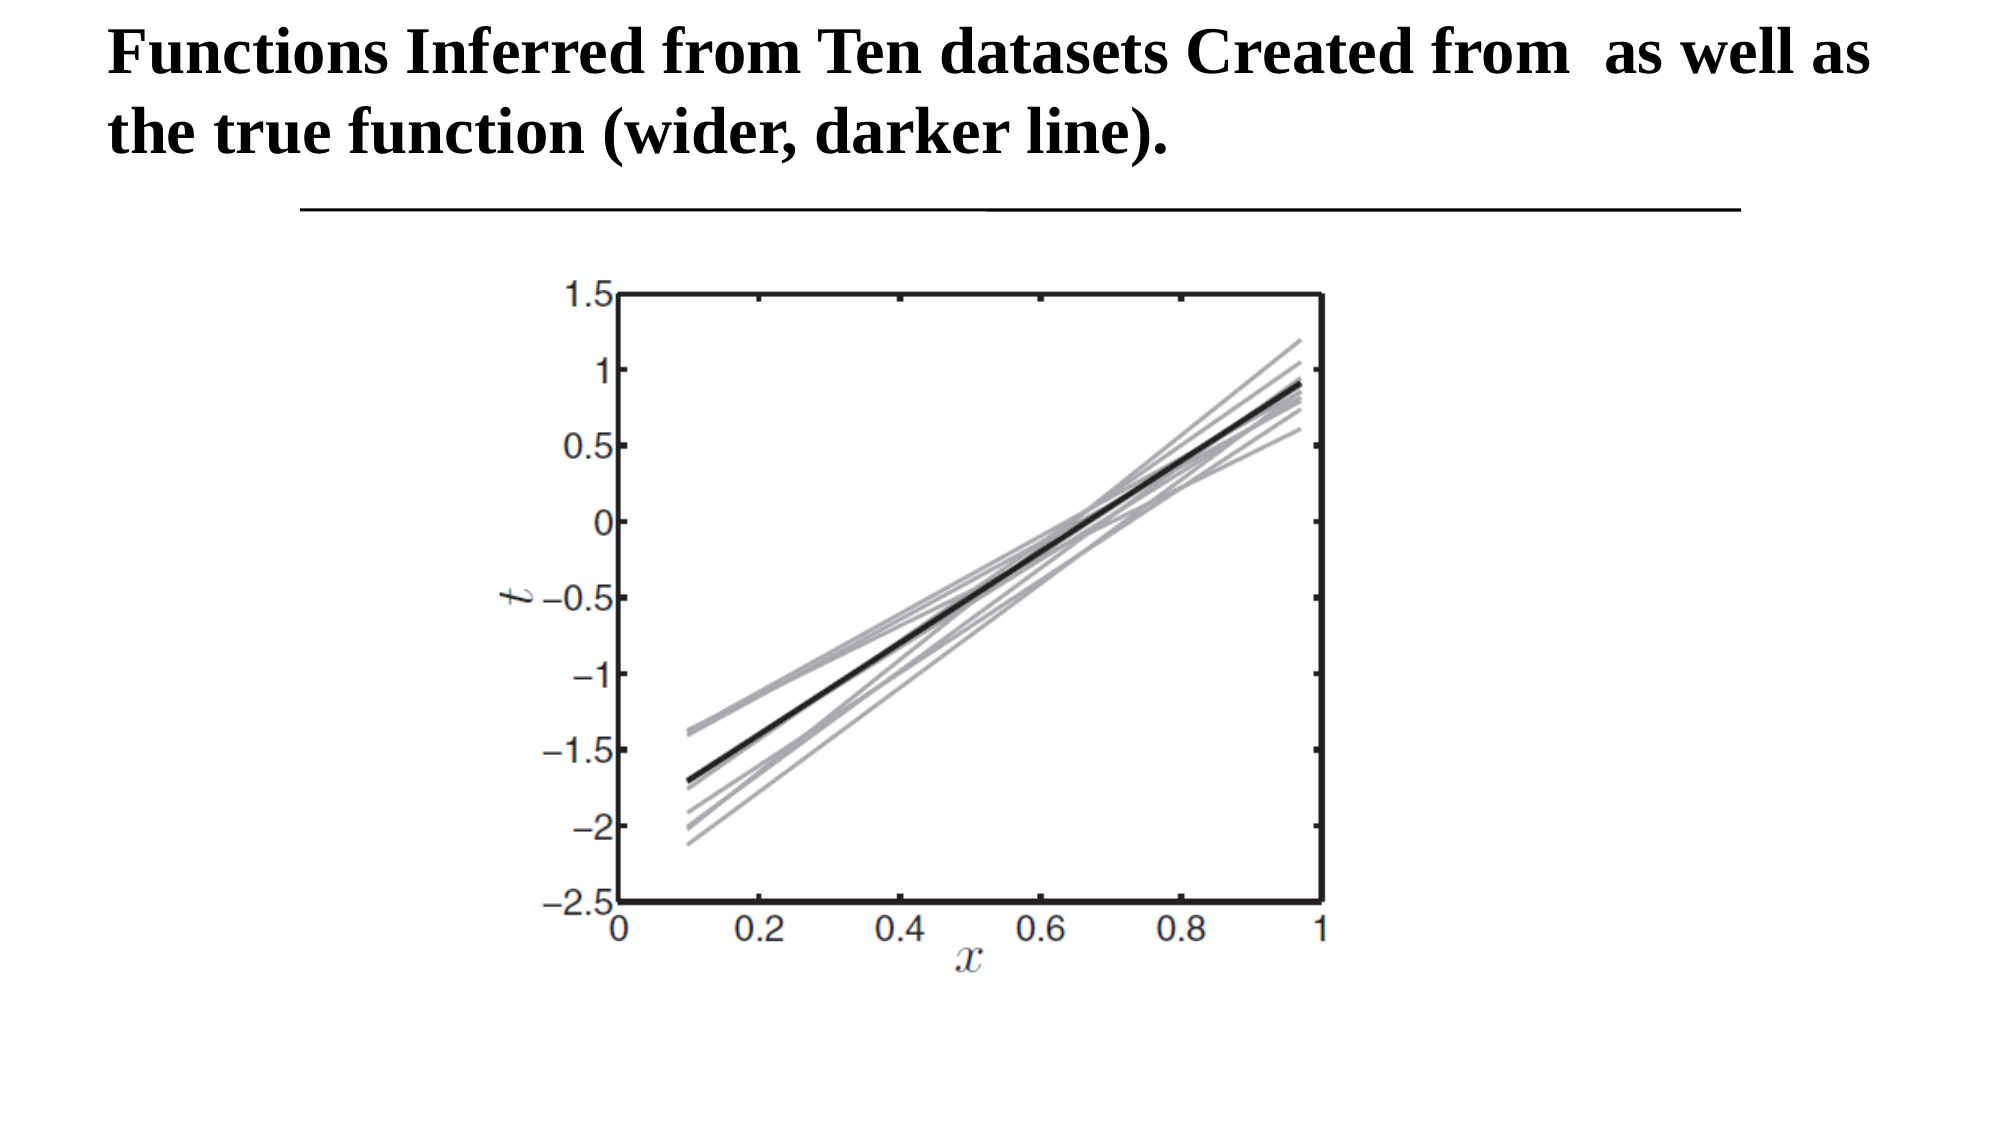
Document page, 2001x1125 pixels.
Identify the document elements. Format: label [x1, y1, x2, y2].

picture [487, 243, 1358, 997]
